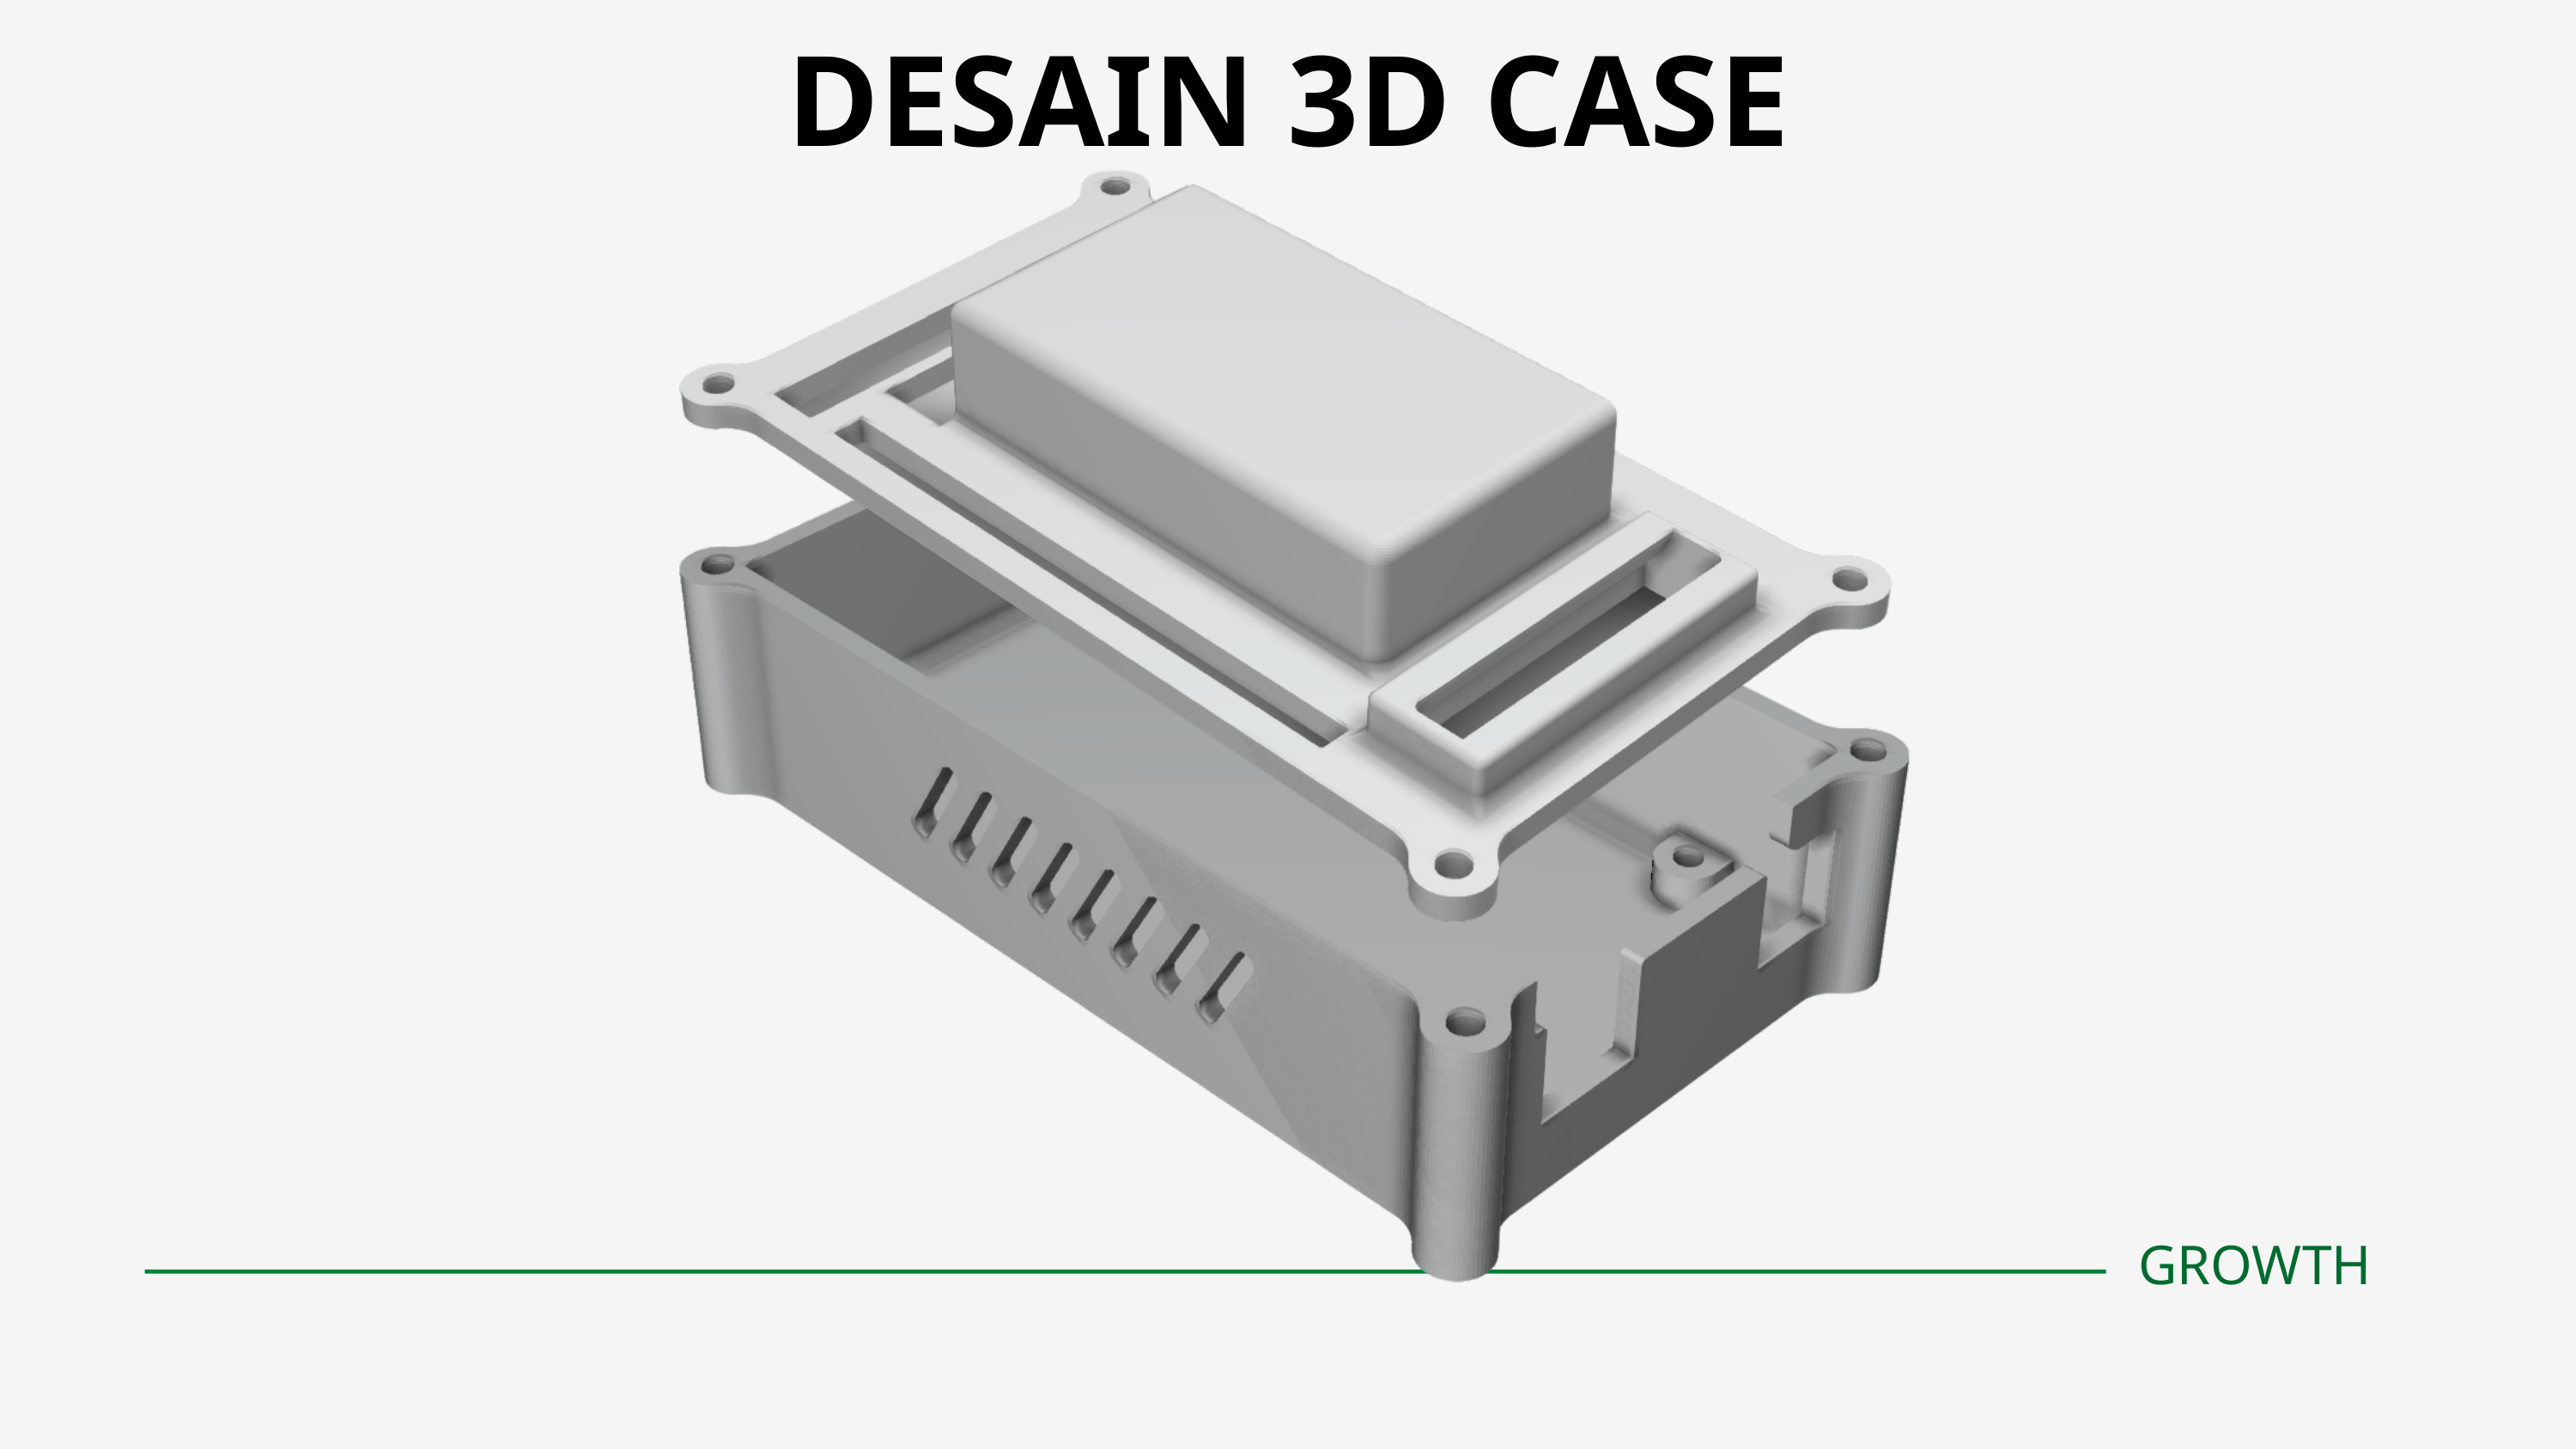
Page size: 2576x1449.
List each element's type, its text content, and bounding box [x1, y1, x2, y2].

text_box [641, 144, 1935, 955]
text_box GROWTH [2015, 1220, 2372, 1296]
text_box [641, 955, 1935, 1330]
text_box DESAIN 3D CASE [675, 0, 1901, 172]
